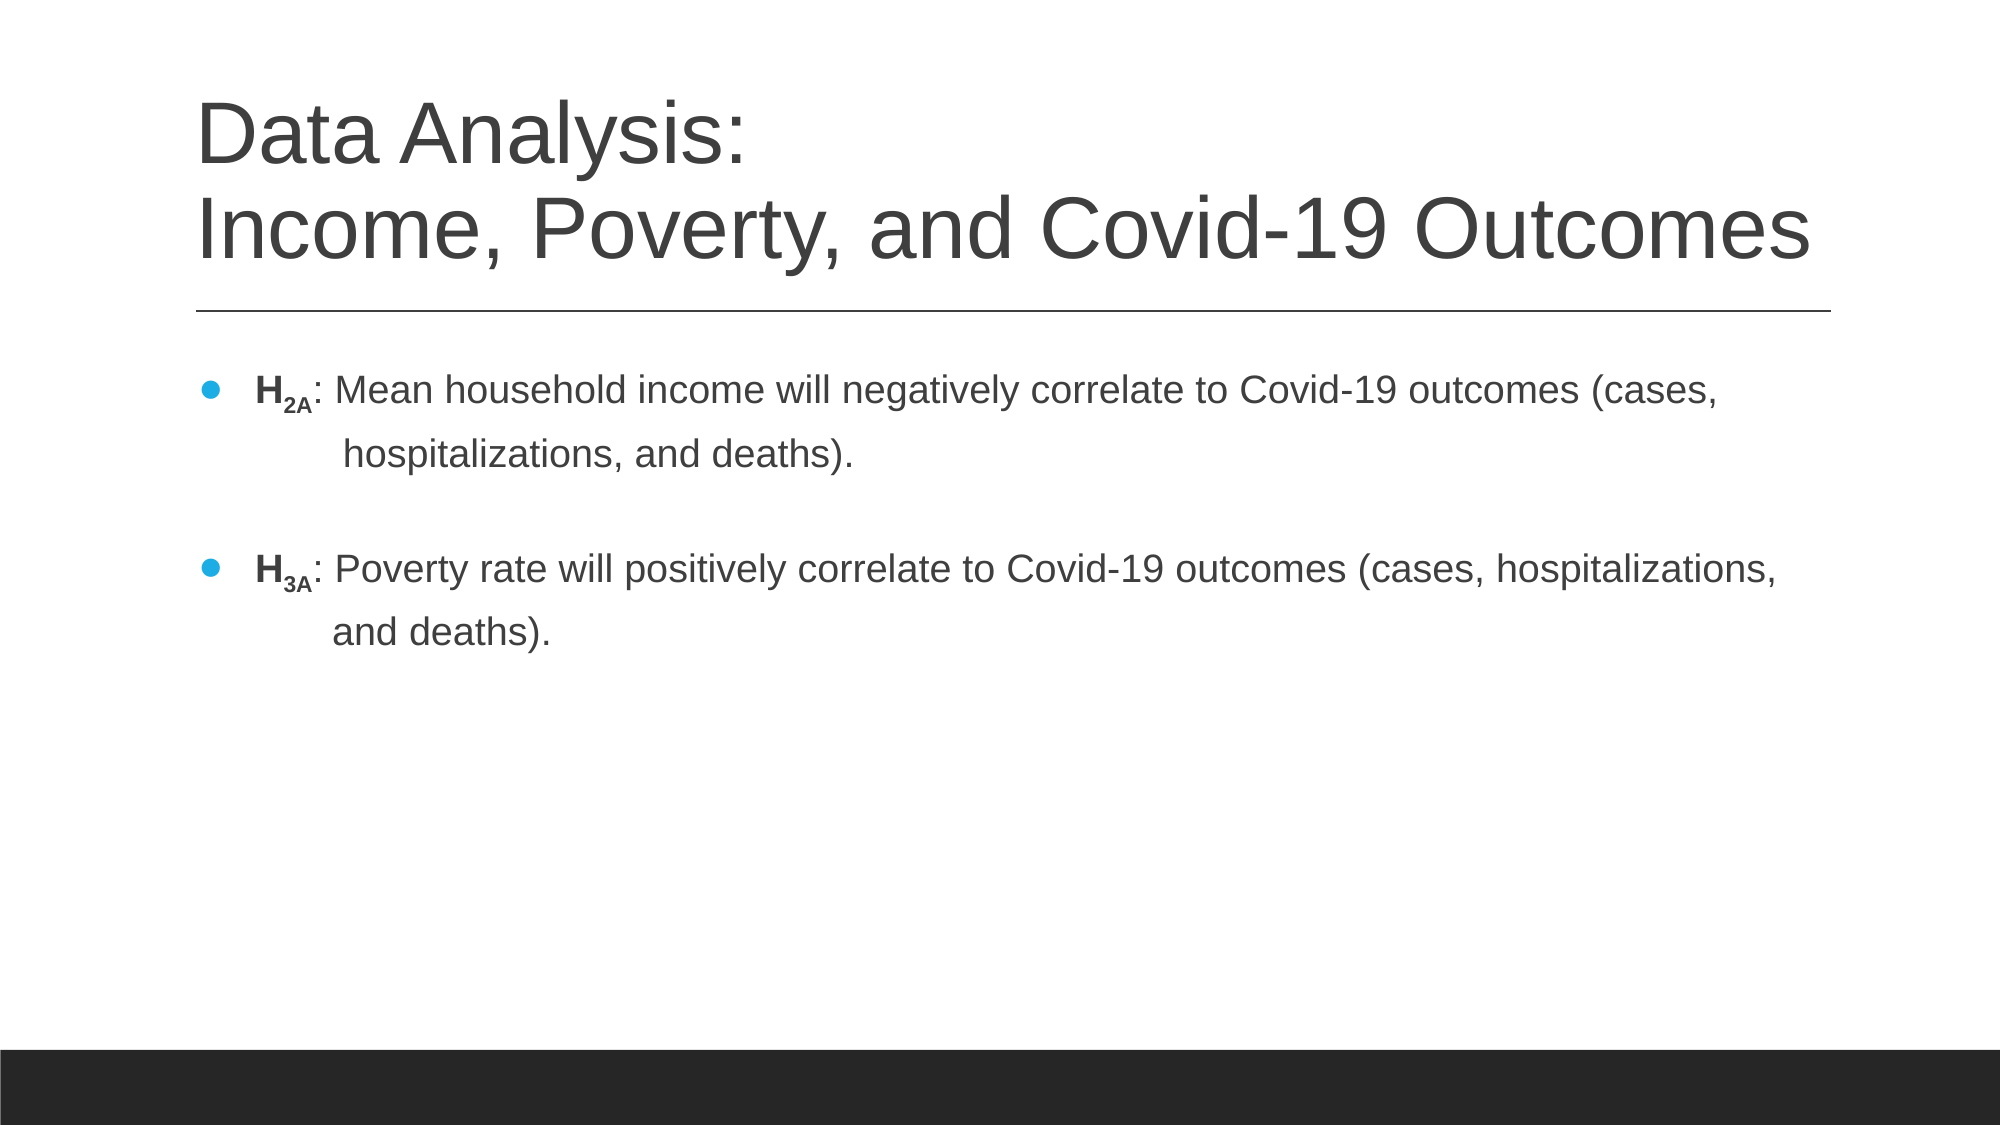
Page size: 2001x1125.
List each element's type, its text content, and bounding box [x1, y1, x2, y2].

list H2A: Mean household income will negatively correlate to Covid-19 outcomes (cases, hospitalizations, and deaths). H3A: Poverty rate will positively correlate to Covid-19 outcomes (cases, hospitalizations, and deaths). [180, 345, 1830, 963]
title Data Analysis: Income, Poverty, and Covid-19 Outcomes [180, 47, 1830, 285]
